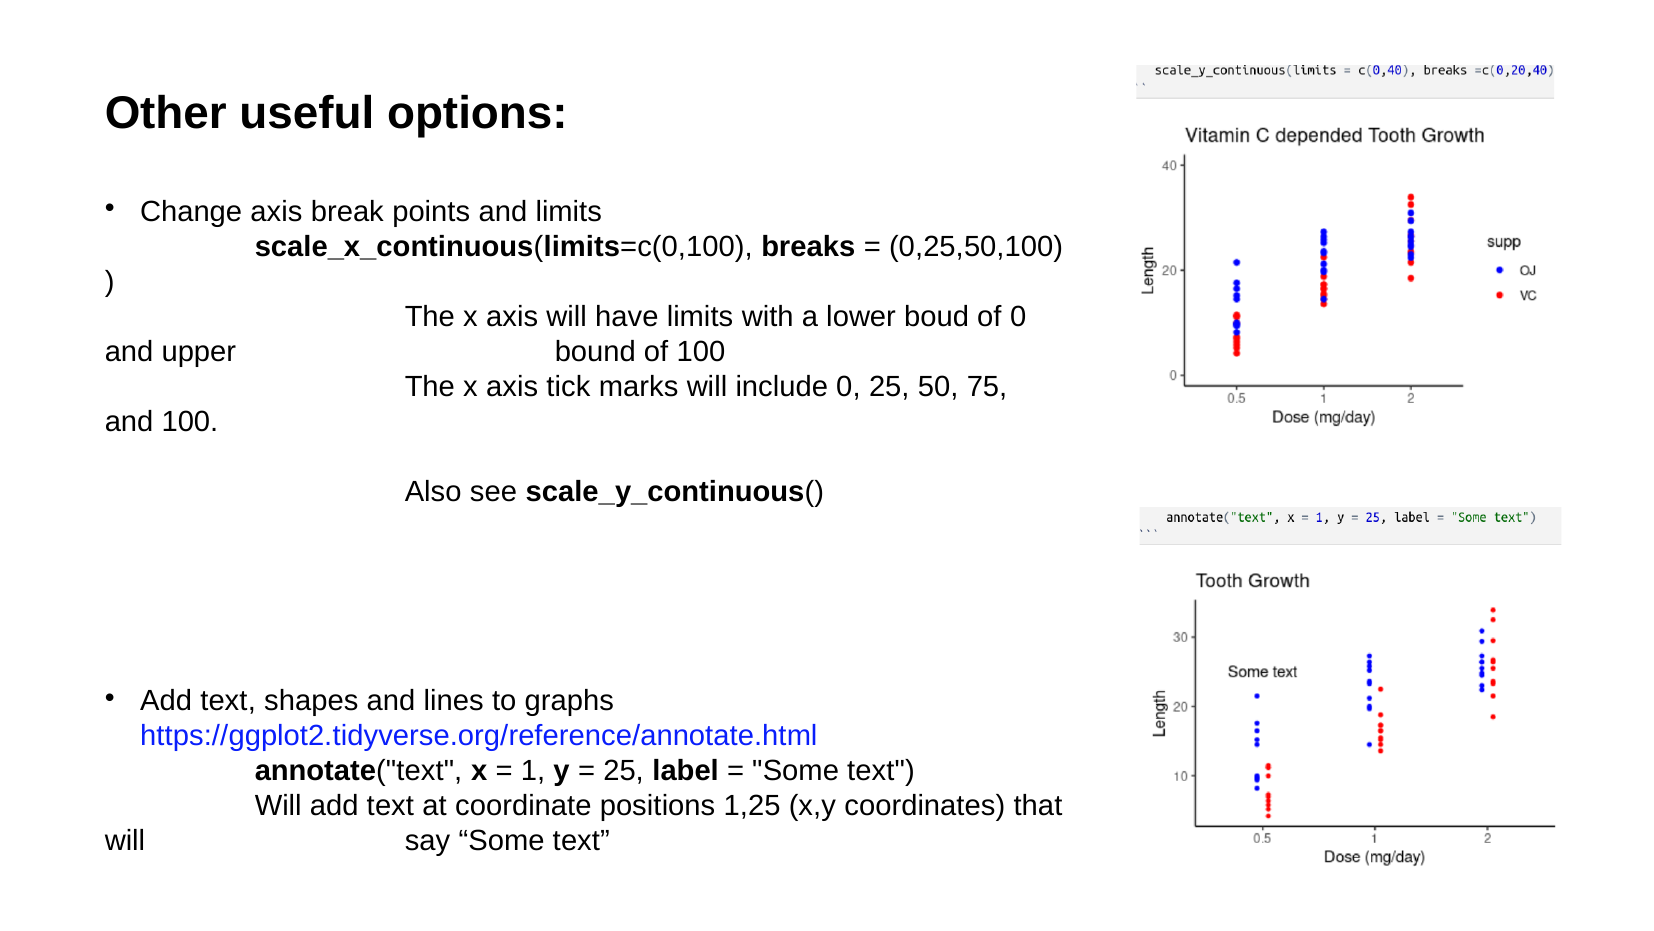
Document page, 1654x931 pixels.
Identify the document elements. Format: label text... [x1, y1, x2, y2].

text_box Other useful options: Change axis break points and limits scale_x_continuous(limits=c(0,100), breaks = (0,25,50,100) ) The x axis will have limits with a lower boud of 0 and upper bound of 100 The x axis tick marks will include 0, 25, 50, 75, and 100. Also see scale_y_continuous() Add text, shapes and lines to graphs https://ggplot2.tidyverse.org/reference/annotate.html annotate("text", x = 1, y = 25, label = "Some text") Will add text at coordinate positions 1,25 (x,y coordinates) that will say “Some text” [90, 74, 1080, 783]
picture [1136, 64, 1555, 433]
picture [1139, 507, 1562, 868]
